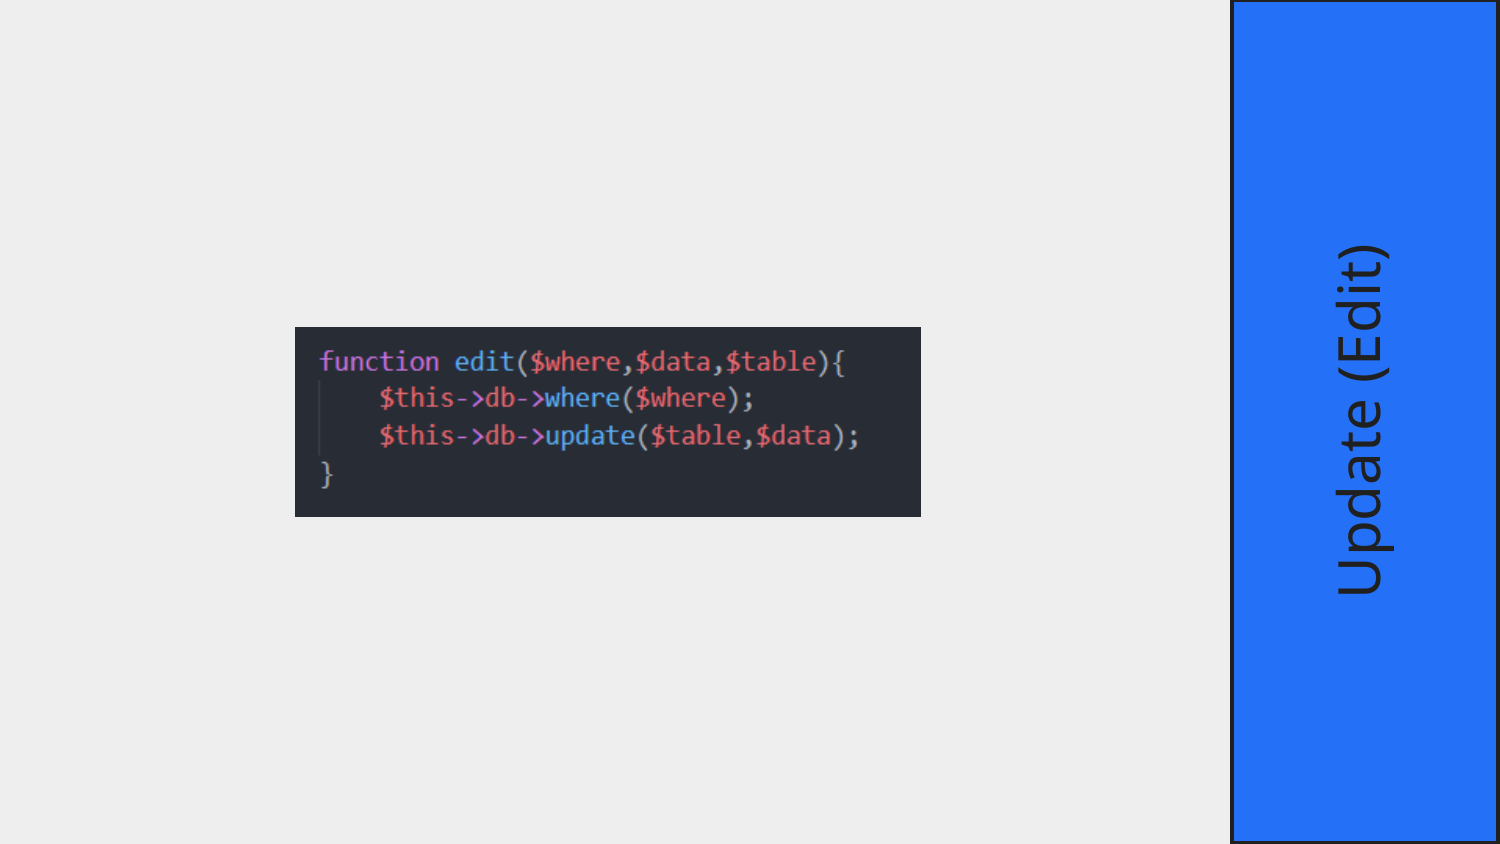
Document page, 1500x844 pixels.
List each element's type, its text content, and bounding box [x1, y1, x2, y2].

picture [295, 327, 921, 517]
title Update (Edit) [1231, 0, 1497, 844]
